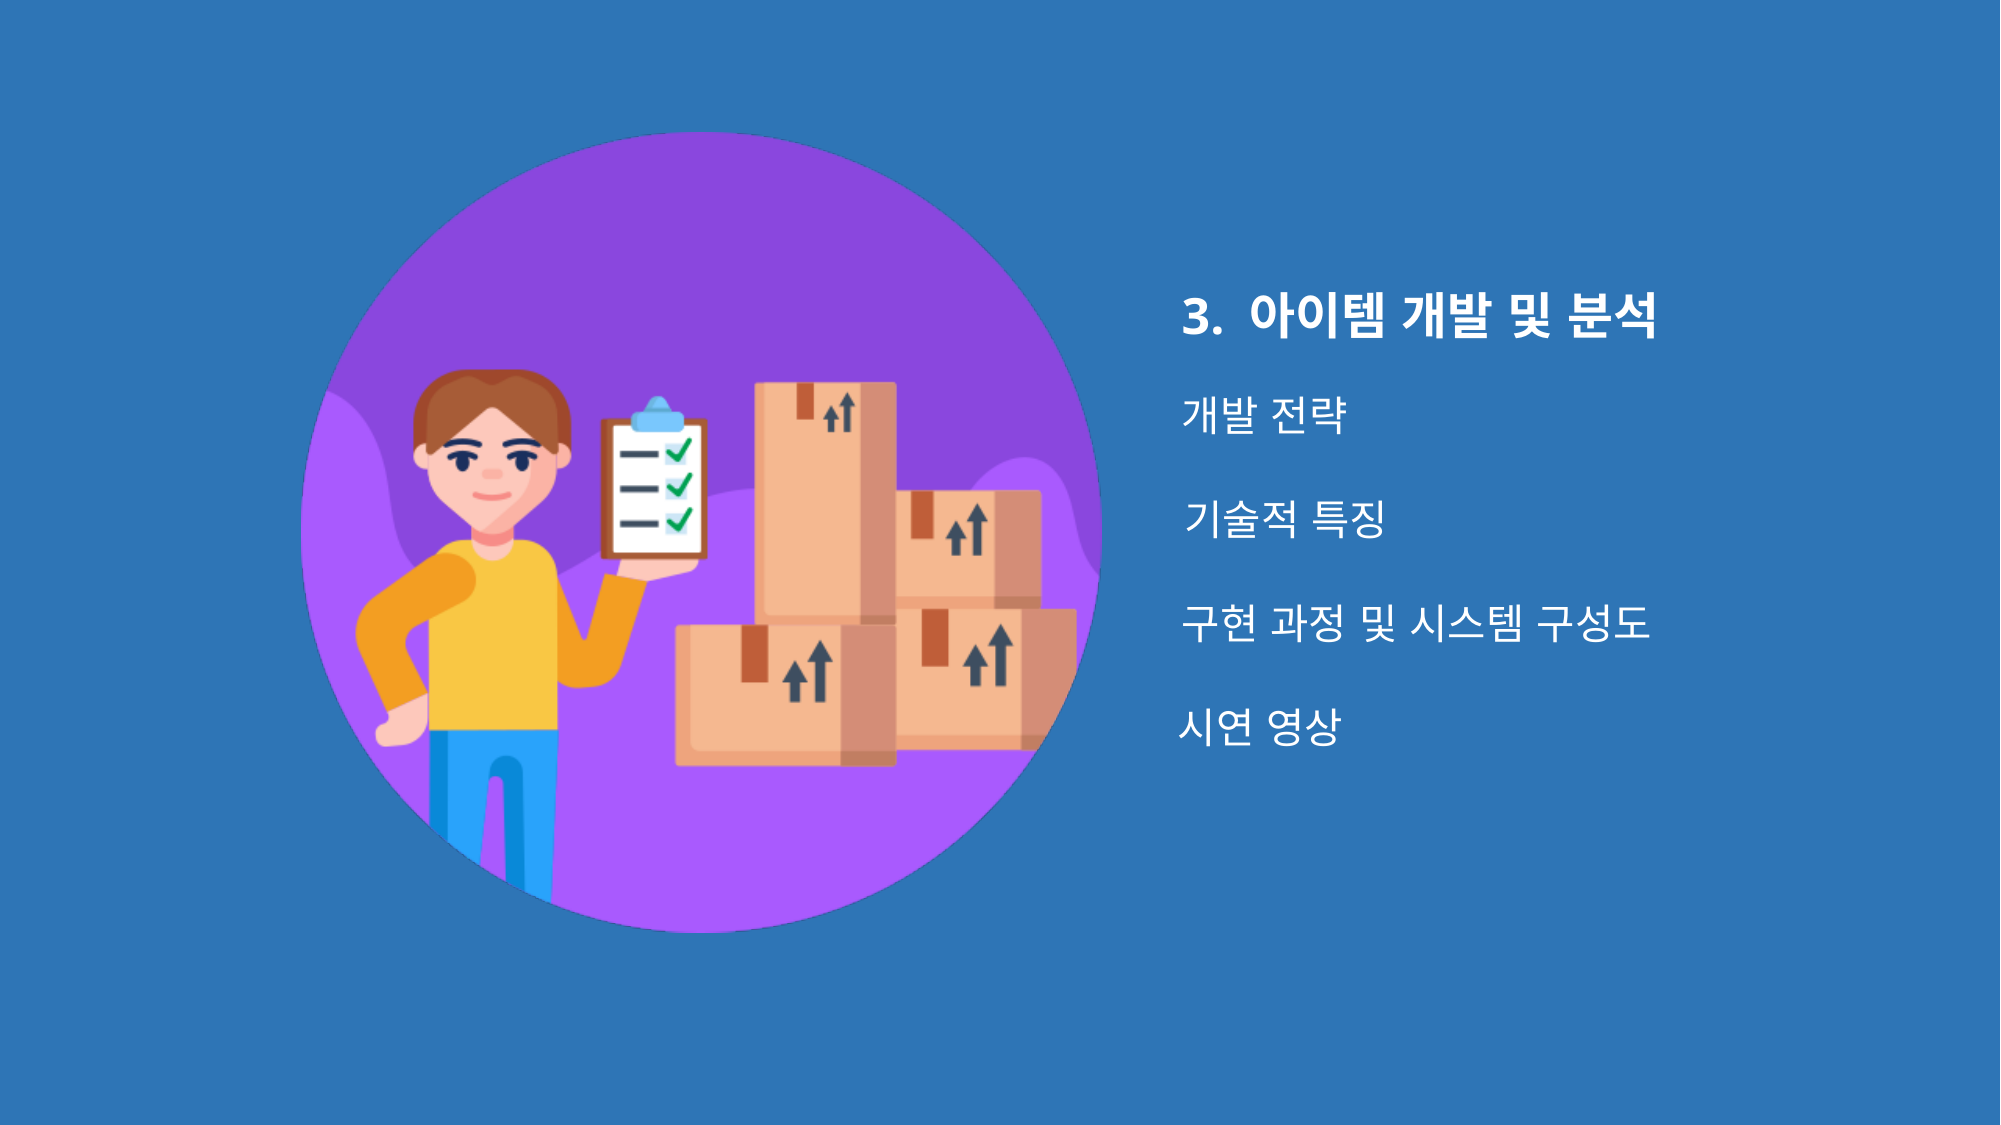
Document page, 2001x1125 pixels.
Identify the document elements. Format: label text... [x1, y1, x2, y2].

picture [301, 132, 1102, 934]
text_box 기술적 특징 [1102, 486, 1404, 552]
text_box 3. 아이템 개발 및 분석 [1166, 277, 1931, 352]
text_box 시연 영상 [1102, 694, 1359, 760]
text_box 구현 과정 및 시스템 구성도 [1127, 590, 1667, 706]
text_box 개발 전략 [1167, 382, 1667, 448]
